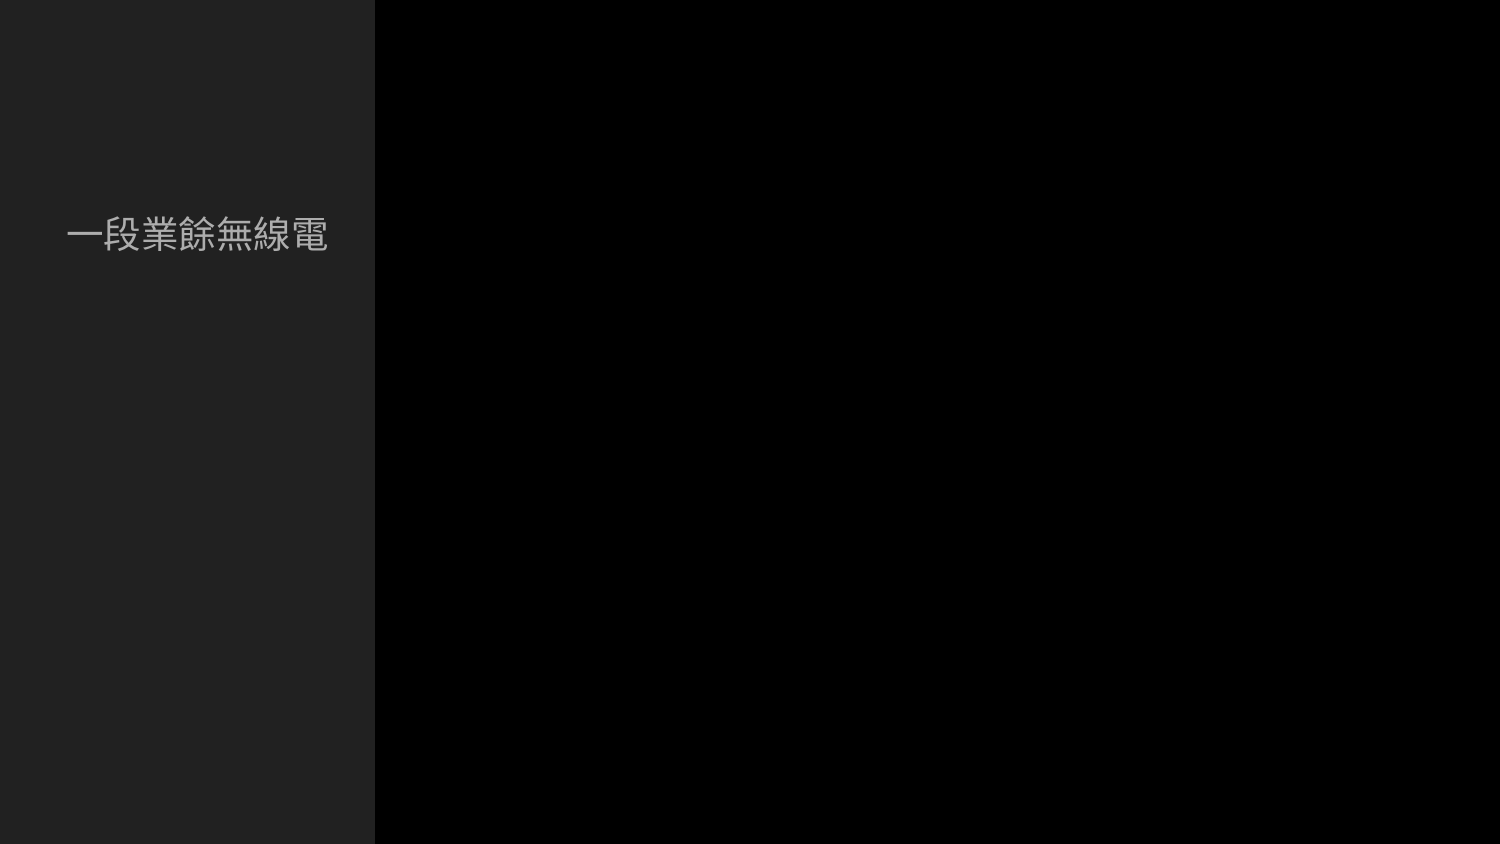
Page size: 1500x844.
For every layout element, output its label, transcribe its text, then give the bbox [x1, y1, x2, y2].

picture [374, 0, 1500, 844]
list 一段業餘無線電 [51, 189, 369, 750]
